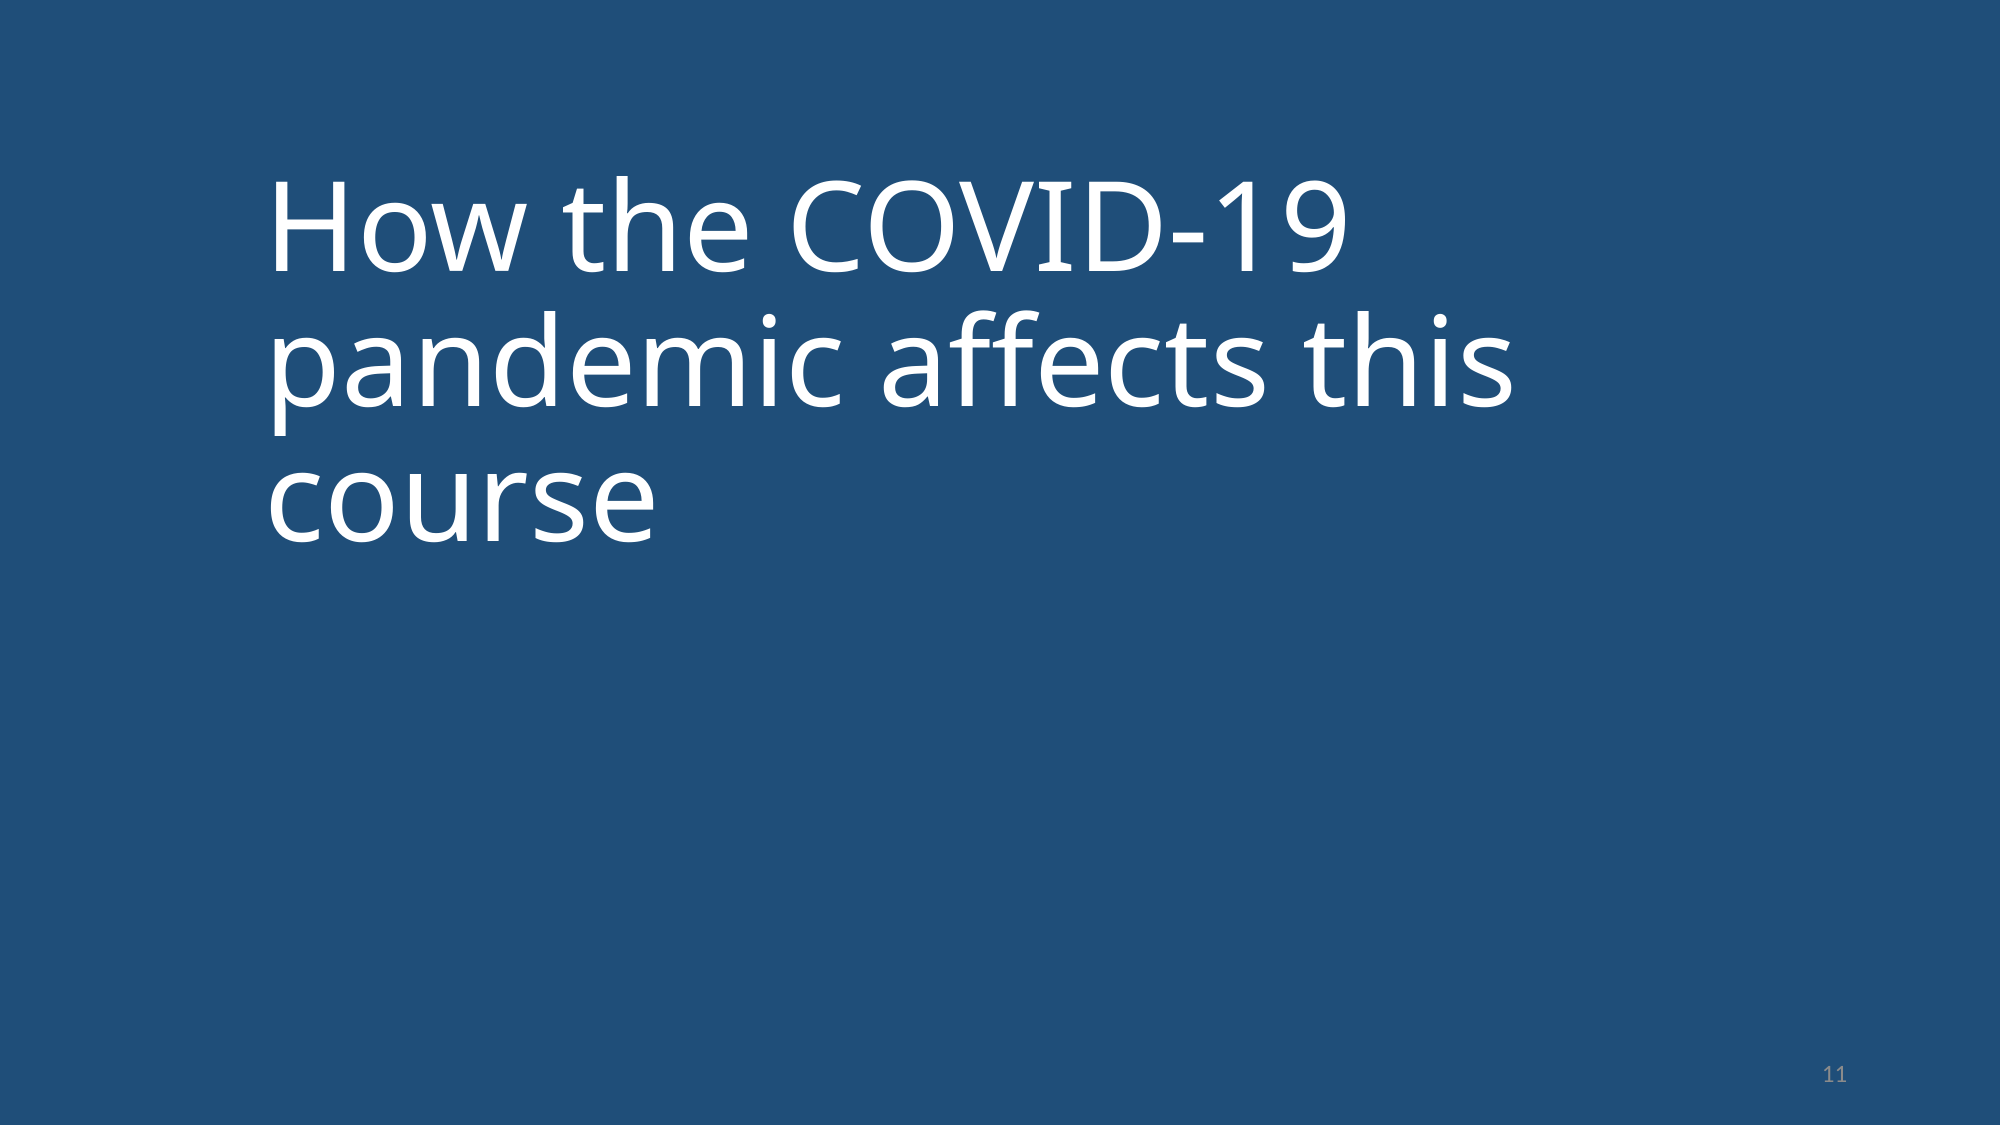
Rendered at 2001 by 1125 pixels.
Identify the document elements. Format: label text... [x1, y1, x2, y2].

title How the COVID-19 pandemic affects this course [249, 184, 1750, 576]
slide_number 11 [1412, 1042, 1863, 1103]
